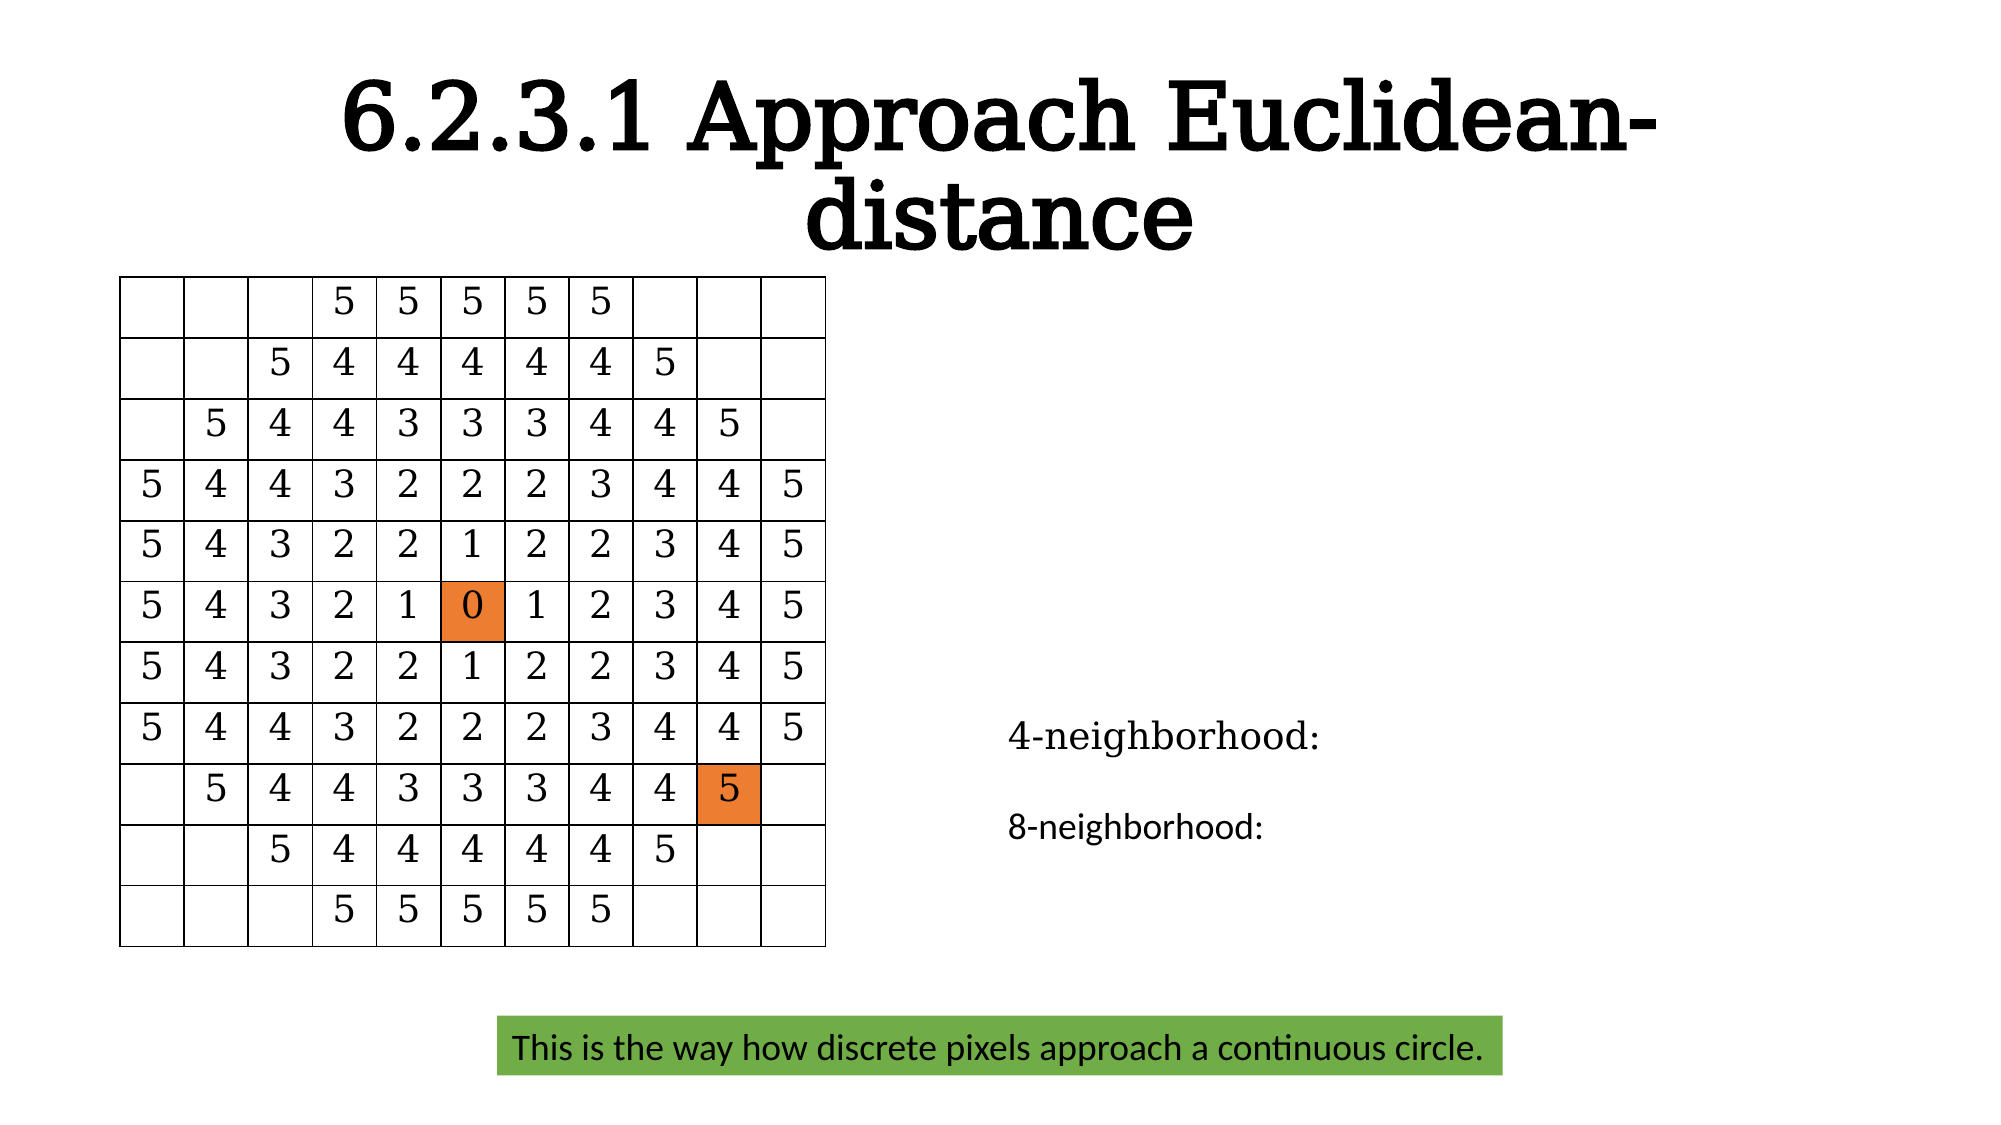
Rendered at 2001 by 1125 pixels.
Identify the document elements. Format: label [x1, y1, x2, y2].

table_cell [634, 886, 696, 946]
table_cell [570, 461, 632, 520]
table_cell [249, 339, 312, 398]
table_cell [313, 339, 376, 398]
text_box [497, 1015, 1503, 1076]
table_cell [185, 704, 247, 763]
table_cell [698, 582, 760, 641]
table_cell [442, 886, 504, 946]
table_cell [634, 339, 696, 398]
table_cell [442, 704, 504, 763]
table_cell [698, 643, 760, 702]
table_cell [377, 582, 440, 641]
table_cell [442, 522, 504, 581]
table_cell [698, 765, 760, 824]
table_cell [121, 886, 183, 946]
table_cell [634, 400, 696, 459]
table_cell [442, 400, 504, 459]
table_cell [185, 400, 247, 459]
table_cell [762, 765, 825, 824]
table_header [698, 278, 760, 337]
table_cell [377, 643, 440, 702]
table_cell [506, 643, 568, 702]
table_cell [313, 704, 376, 763]
table_cell [762, 461, 825, 520]
table_header [249, 278, 312, 337]
table_cell [377, 886, 440, 946]
table_cell [121, 461, 183, 520]
table_cell [570, 522, 632, 581]
table_cell [121, 522, 183, 581]
table_cell [698, 886, 760, 946]
table_cell [762, 704, 825, 763]
table_cell [506, 339, 568, 398]
table_cell [249, 704, 312, 763]
table_cell [762, 582, 825, 641]
table_cell [698, 400, 760, 459]
table_cell [762, 522, 825, 581]
table_cell [634, 582, 696, 641]
table_cell [442, 339, 504, 398]
table_cell [634, 704, 696, 763]
table_cell [506, 886, 568, 946]
table_cell [762, 826, 825, 885]
table_cell [313, 765, 376, 824]
table_cell [377, 339, 440, 398]
table_cell [185, 886, 247, 946]
table_cell [570, 826, 632, 885]
table_cell [762, 400, 825, 459]
table_cell [570, 765, 632, 824]
table_cell [185, 461, 247, 520]
table_cell [377, 704, 440, 763]
table_cell [570, 643, 632, 702]
table_header [121, 278, 183, 337]
table_cell [121, 643, 183, 702]
table_cell [762, 886, 825, 946]
table_cell [698, 339, 760, 398]
table_cell [313, 400, 376, 459]
table_cell [313, 522, 376, 581]
table_cell [121, 339, 183, 398]
table_header [442, 278, 504, 337]
table_cell [249, 461, 312, 520]
table_cell [698, 704, 760, 763]
table_cell [121, 704, 183, 763]
table_cell [313, 643, 376, 702]
title [137, 59, 1863, 278]
table_cell [377, 522, 440, 581]
table_cell [313, 461, 376, 520]
table_cell [249, 765, 312, 824]
table_cell [506, 461, 568, 520]
table_cell [442, 643, 504, 702]
table_cell [634, 765, 696, 824]
table_cell [442, 461, 504, 520]
table_cell [506, 765, 568, 824]
table_cell [185, 582, 247, 641]
table_cell [121, 400, 183, 459]
table_cell [313, 886, 376, 946]
table_cell [570, 582, 632, 641]
table_cell [249, 582, 312, 641]
table_cell [185, 522, 247, 581]
table_cell [698, 826, 760, 885]
table_cell [570, 704, 632, 763]
table_cell [185, 643, 247, 702]
table_cell [506, 582, 568, 641]
table_cell [313, 582, 376, 641]
table_cell [506, 400, 568, 459]
table_cell [377, 461, 440, 520]
table_cell [121, 826, 183, 885]
table_cell [698, 522, 760, 581]
table_header [634, 278, 696, 337]
table_cell [377, 400, 440, 459]
table_cell [185, 339, 247, 398]
table_cell [377, 765, 440, 824]
table_header [377, 278, 440, 337]
table_cell [506, 704, 568, 763]
table_cell [634, 522, 696, 581]
table_header [570, 278, 632, 337]
table_cell [634, 826, 696, 885]
table_header [506, 278, 568, 337]
table_cell [442, 765, 504, 824]
table_cell [570, 886, 632, 946]
table_cell [185, 826, 247, 885]
table_cell [249, 643, 312, 702]
table_cell [506, 826, 568, 885]
table_cell [313, 826, 376, 885]
table_cell [762, 643, 825, 702]
table_header [762, 278, 825, 337]
table_cell [762, 339, 825, 398]
table_header [313, 278, 376, 337]
table_cell [121, 765, 183, 824]
table_cell [570, 339, 632, 398]
table_cell [634, 643, 696, 702]
table_cell [442, 582, 504, 641]
table_cell [377, 826, 440, 885]
table_cell [570, 400, 632, 459]
table_cell [249, 826, 312, 885]
table_cell [698, 461, 760, 520]
table_cell [249, 886, 312, 946]
table_header [185, 278, 247, 337]
table_cell [249, 400, 312, 459]
table_cell [121, 582, 183, 641]
table_cell [249, 522, 312, 581]
table_cell [185, 765, 247, 824]
table_cell [442, 826, 504, 885]
table_cell [634, 461, 696, 520]
table_cell [506, 522, 568, 581]
